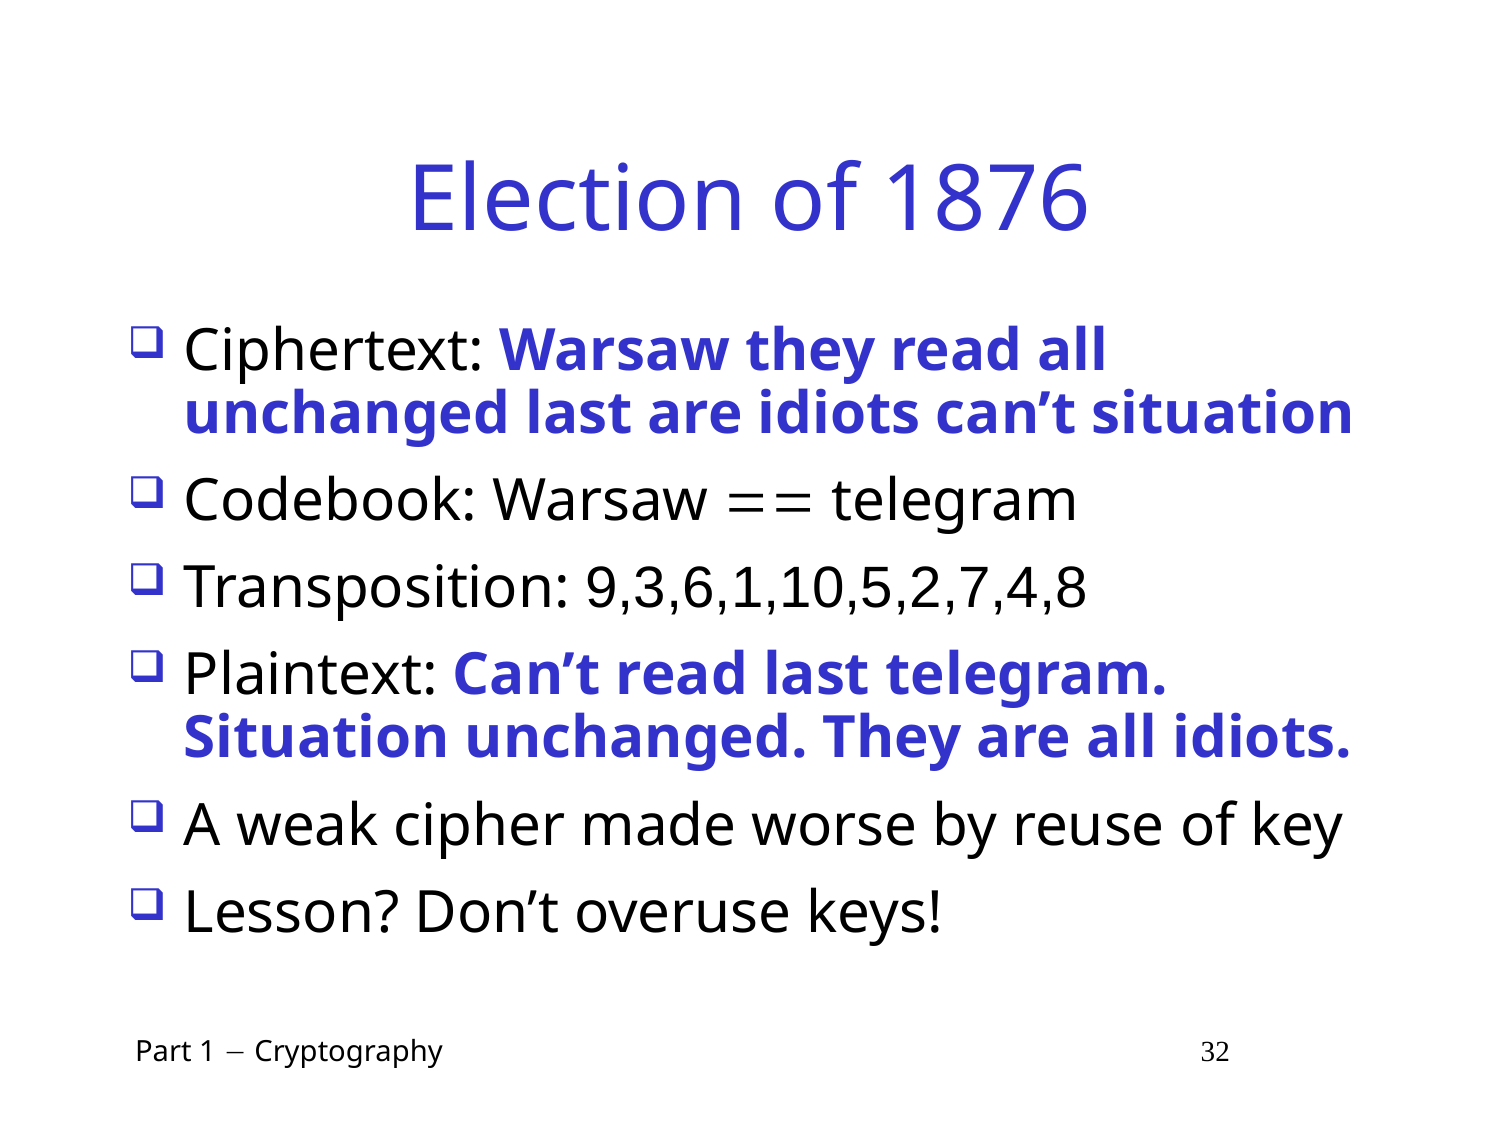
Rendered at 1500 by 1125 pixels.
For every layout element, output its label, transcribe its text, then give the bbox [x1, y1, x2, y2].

list Ciphertext: Warsaw they read all unchanged last are idiots can’t situation Codebook: Warsaw  telegram Transposition: 9,3,6,1,10,5,2,7,4,8 Plaintext: Can’t read last telegram. Situation unchanged. They are all idiots. A weak cipher made worse by reuse of key Lesson? Don’t overuse keys! [112, 312, 1388, 988]
footer Part 1  Cryptography 32 [112, 1024, 1401, 1101]
title Election of 1876 [112, 99, 1388, 288]
